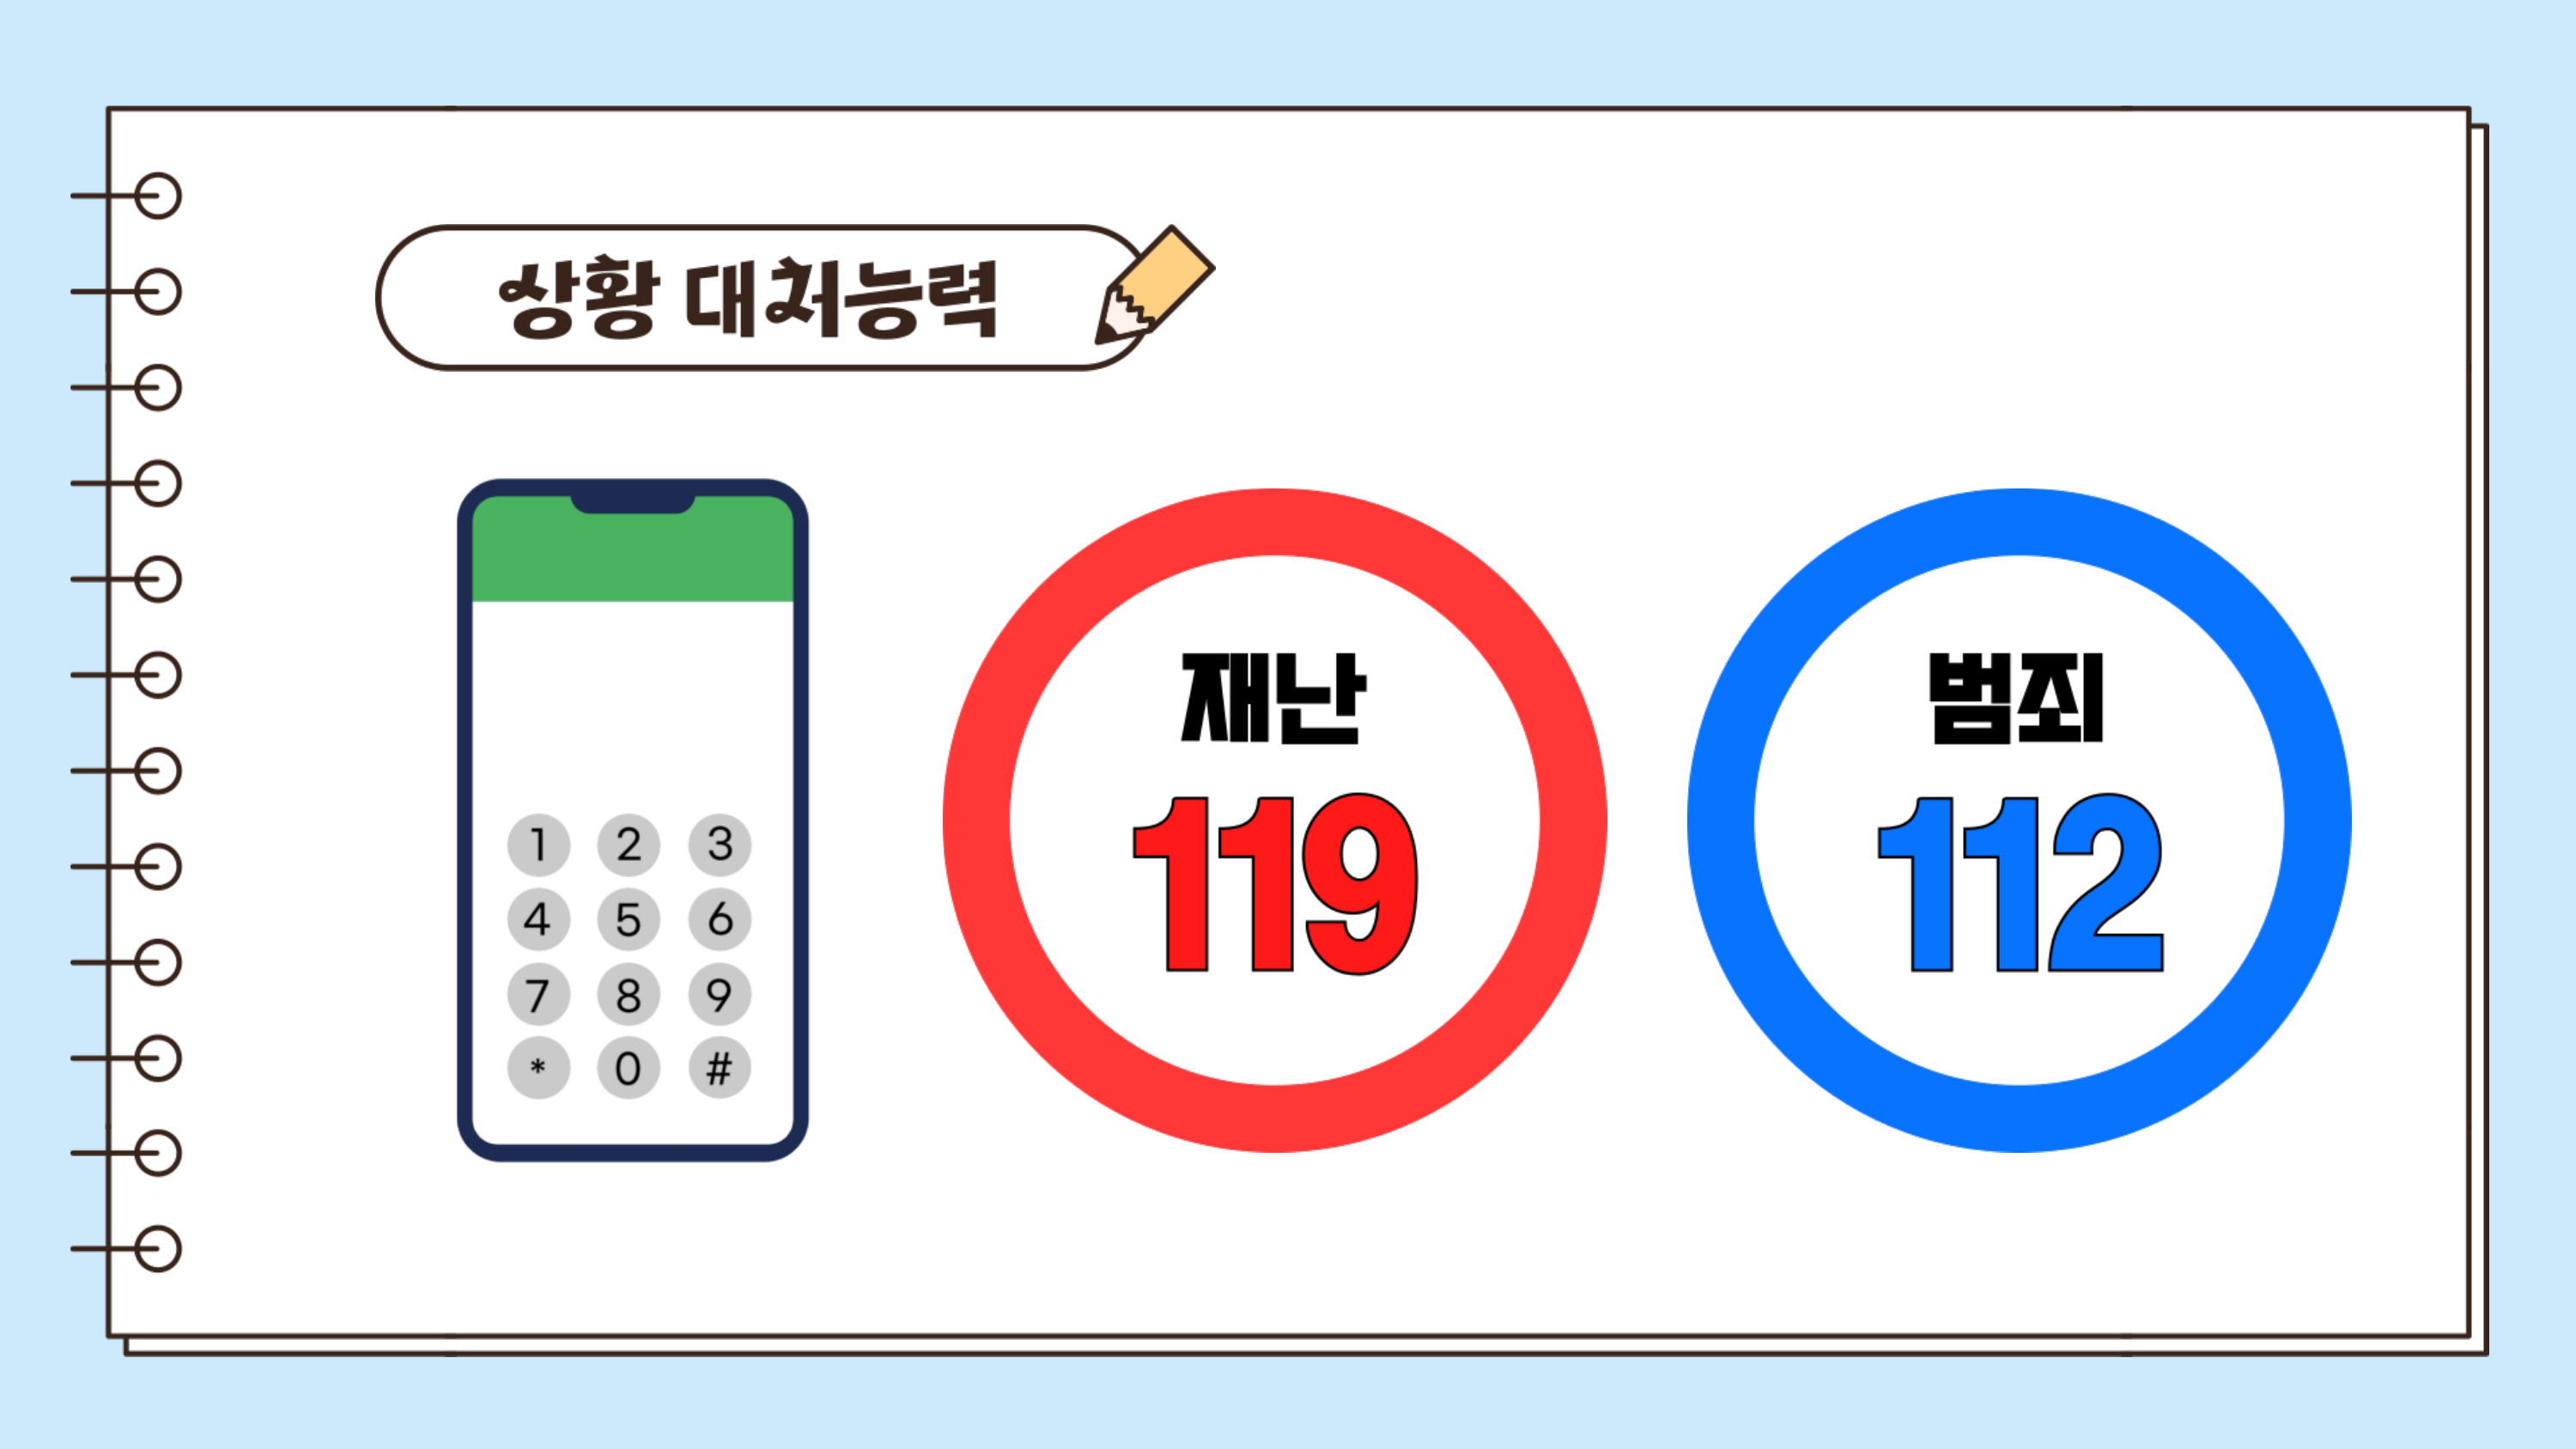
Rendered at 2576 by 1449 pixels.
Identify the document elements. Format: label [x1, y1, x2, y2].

text_box [375, 224, 1216, 373]
text_box [282, 453, 1017, 1189]
text_box [70, 105, 2489, 1358]
text_box [1021, 488, 1607, 573]
text_box [1687, 488, 2352, 573]
picture [884, 574, 2576, 1396]
